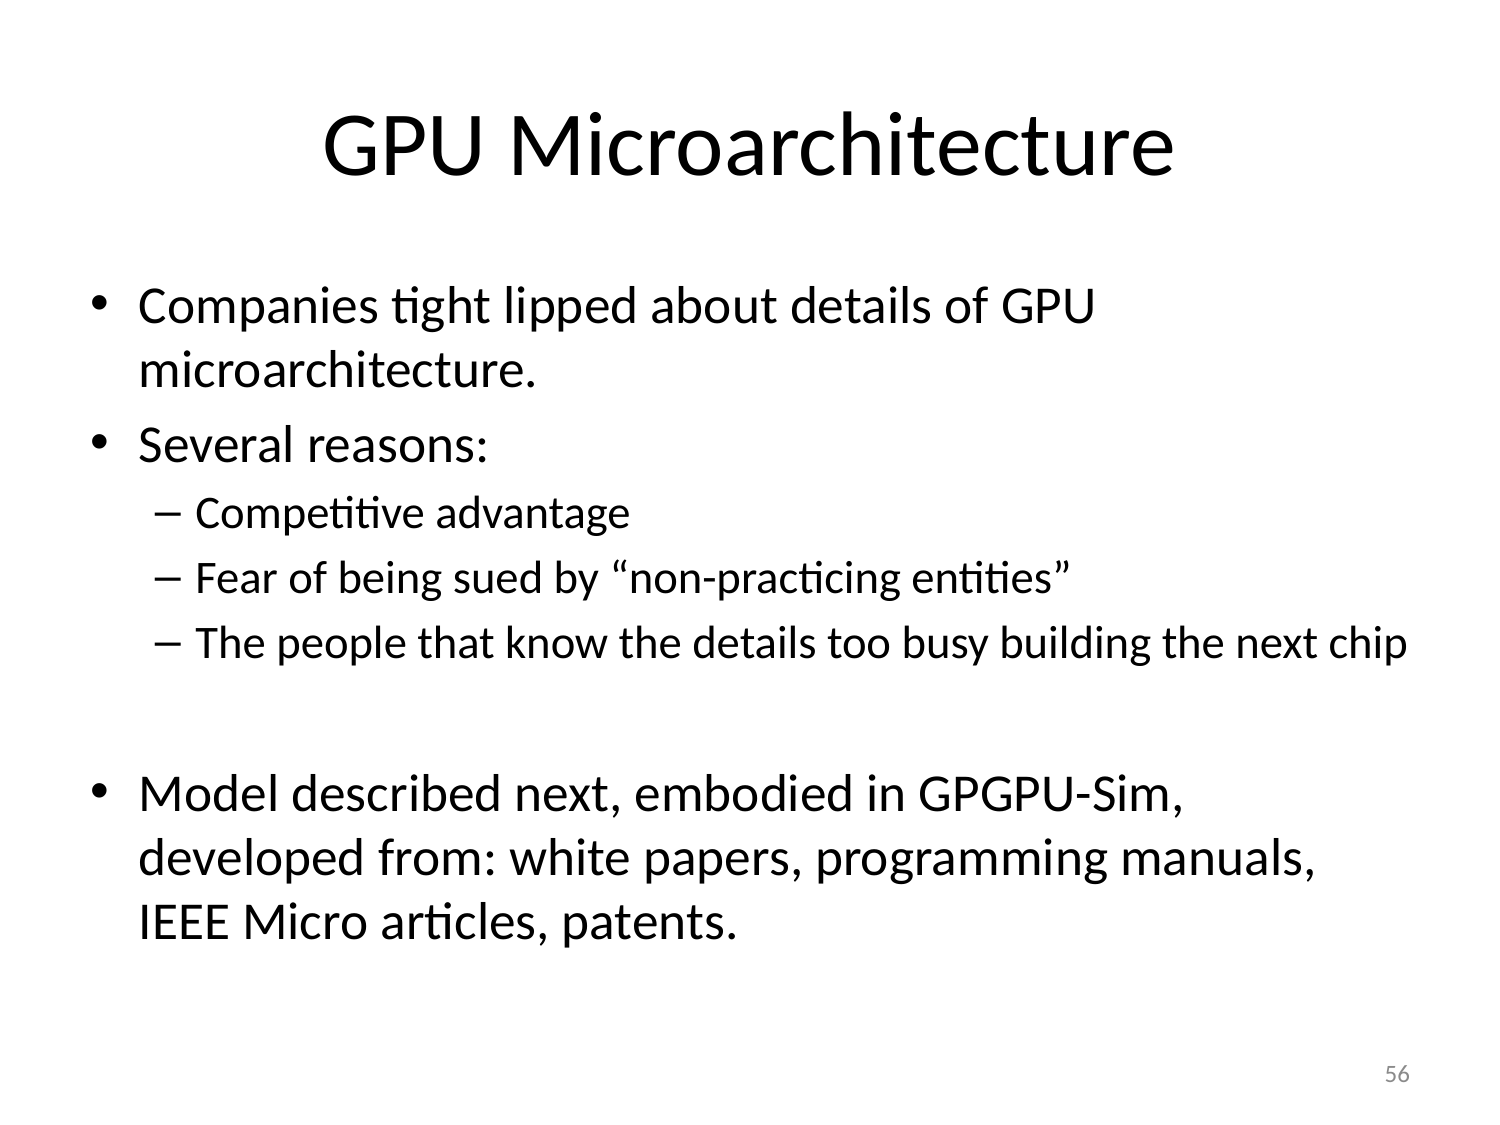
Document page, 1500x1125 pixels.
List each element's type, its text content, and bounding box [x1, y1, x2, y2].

slide_number 56 [1074, 1042, 1425, 1103]
list Companies tight lipped about details of GPU microarchitecture. Several reasons: Competitive advantage Fear of being sued by “non-practicing entities” The people that know the details too busy building the next chip Model described next, embodied in GPGPU-Sim, developed from: white papers, programming manuals, IEEE Micro articles, patents. [75, 262, 1425, 1005]
title GPU Microarchitecture [75, 45, 1425, 233]
